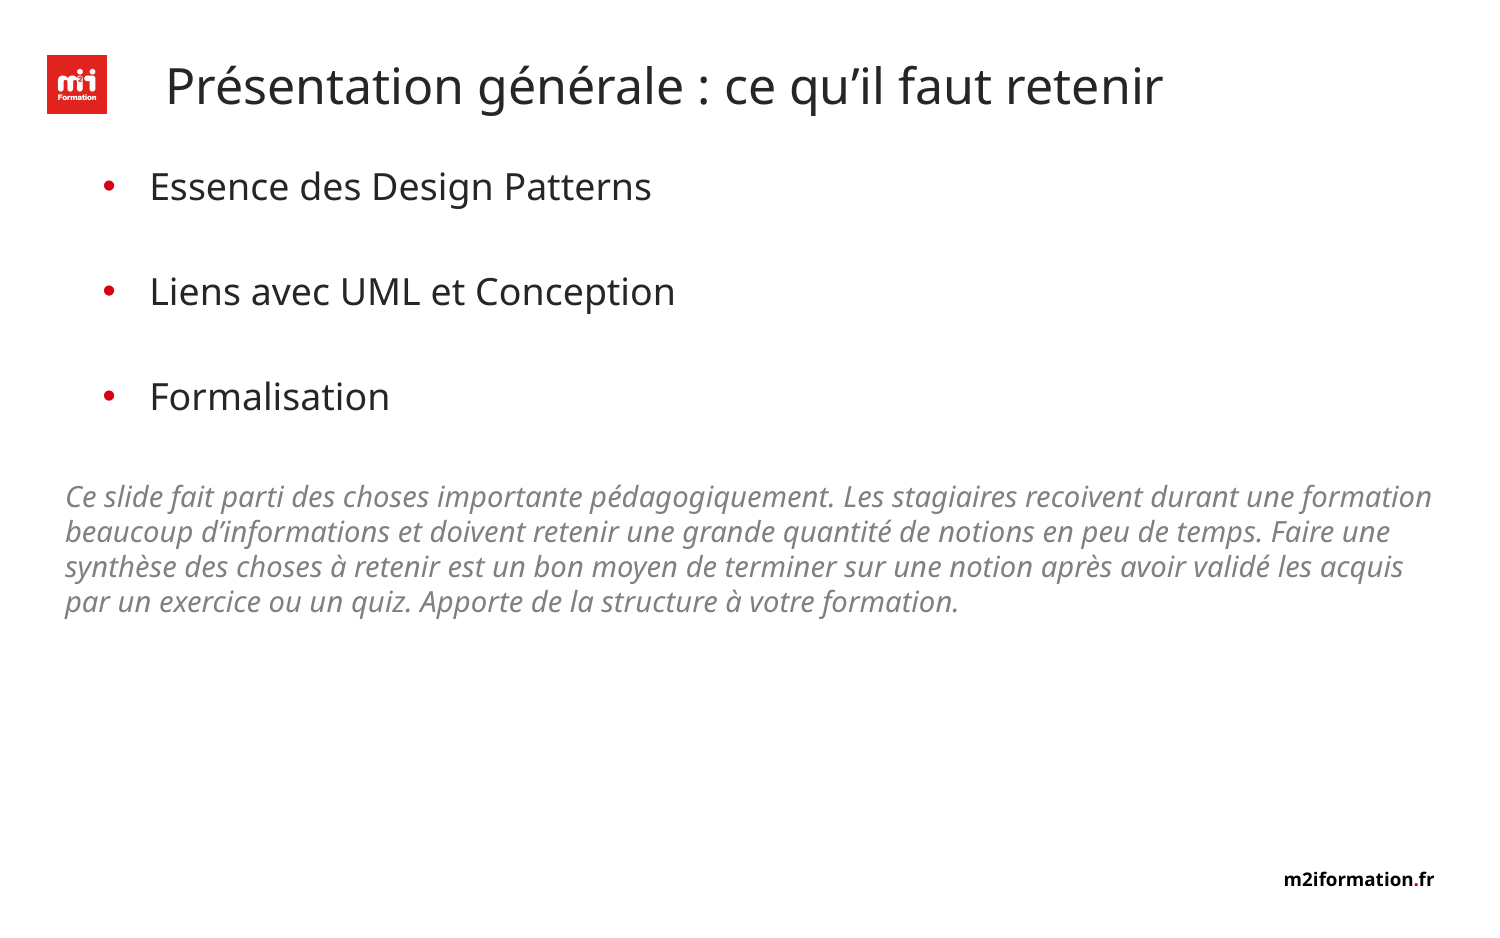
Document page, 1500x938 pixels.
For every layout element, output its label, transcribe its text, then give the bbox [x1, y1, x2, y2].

picture [47, 55, 107, 114]
list Essence des Design Patterns Liens avec UML et Conception Formalisation Ce slide fait parti des choses importante pédagogiquement. Les stagiaires recoivent durant une formation beaucoup d’informations et doivent retenir une grande quantité de notions en peu de temps. Faire une synthèse des choses à retenir est un bon moyen de terminer sur une notion après avoir validé les acquis par un exercice ou un quiz. Apporte de la structure à votre formation. [49, 155, 1451, 859]
title Présentation générale : ce qu’il faut retenir [150, 45, 1451, 124]
